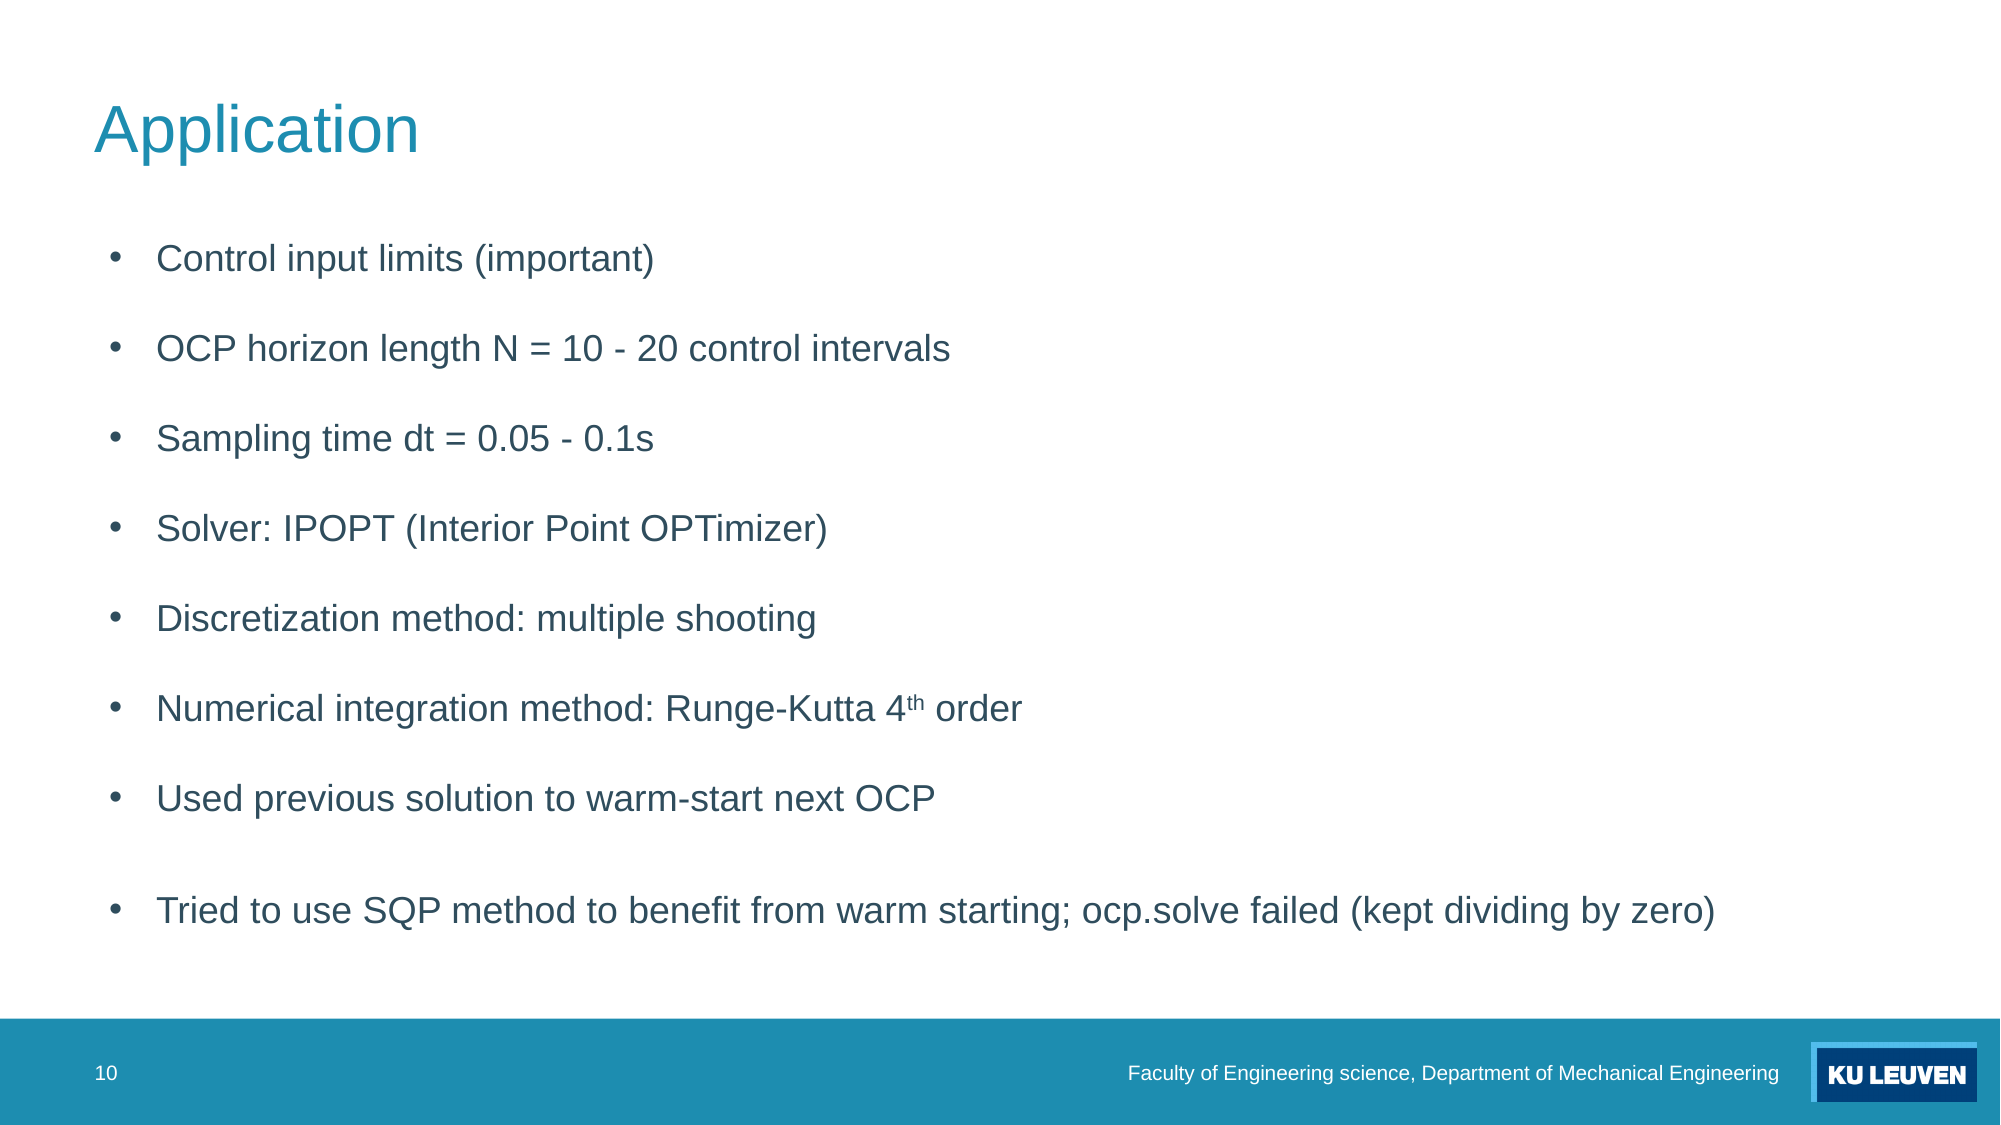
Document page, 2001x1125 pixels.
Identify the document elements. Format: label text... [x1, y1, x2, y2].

footer Faculty of Engineering science, Department of Mechanical Engineering [989, 1018, 1809, 1125]
title Application [94, 31, 1906, 220]
picture [1811, 1042, 1977, 1102]
slide_number 10 [94, 1018, 201, 1125]
